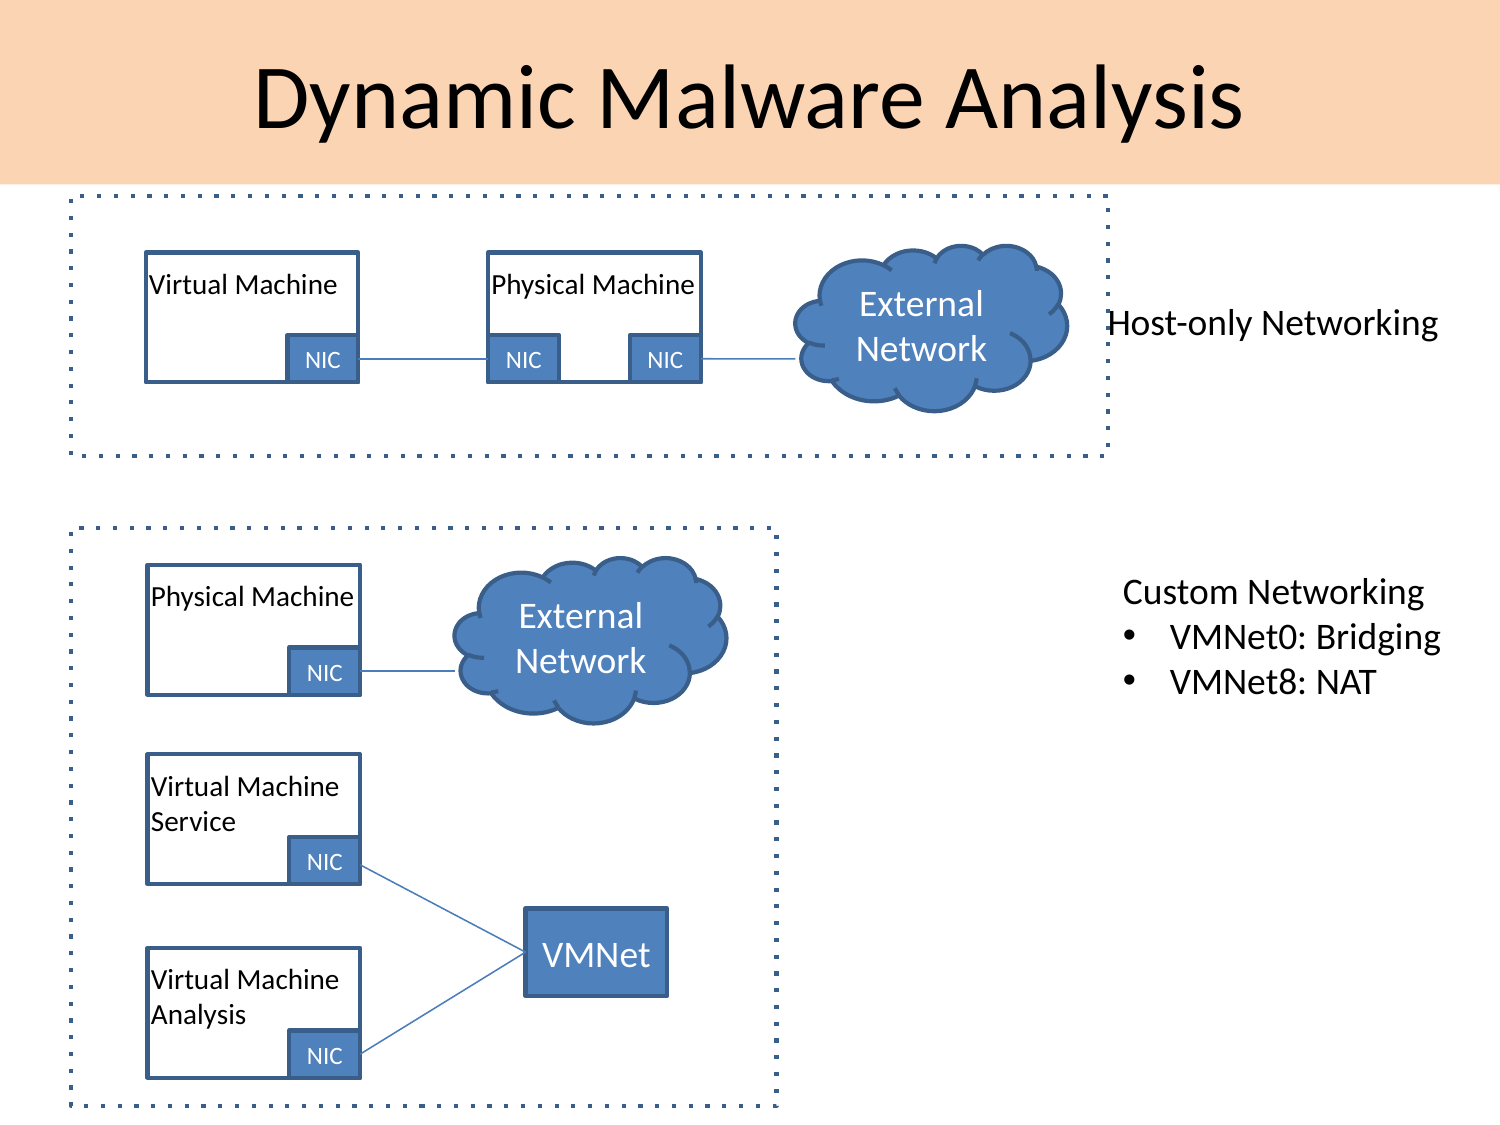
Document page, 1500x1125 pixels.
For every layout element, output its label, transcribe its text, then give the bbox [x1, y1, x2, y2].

text_box [70, 528, 777, 1106]
text_box [70, 195, 1108, 457]
text_box Custom Networking VMNet0: Bridging VMNet8: NAT [1107, 559, 1461, 710]
title Dynamic Malware Analysis [0, 0, 1500, 185]
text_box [135, 557, 727, 1079]
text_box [133, 245, 1068, 411]
text_box Host-only Networking [1092, 290, 1459, 351]
